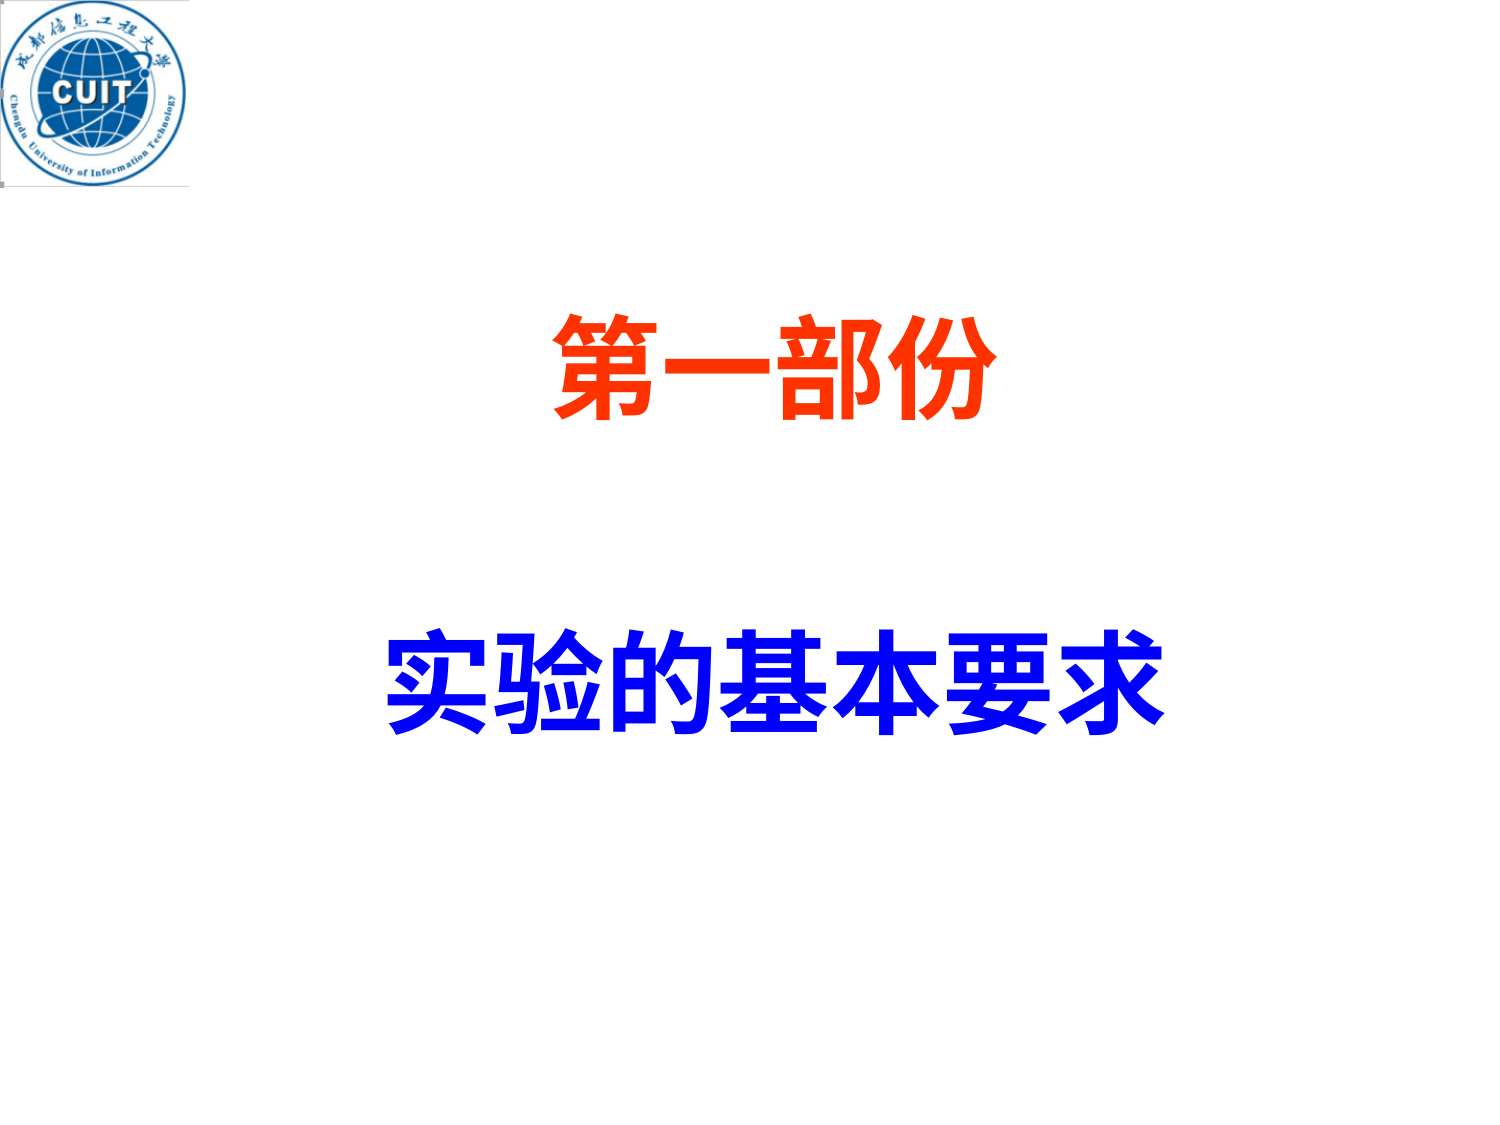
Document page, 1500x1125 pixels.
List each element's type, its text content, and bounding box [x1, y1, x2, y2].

picture [0, 0, 189, 188]
text_box 第一部份 实验的基本要求 [183, 290, 1365, 752]
